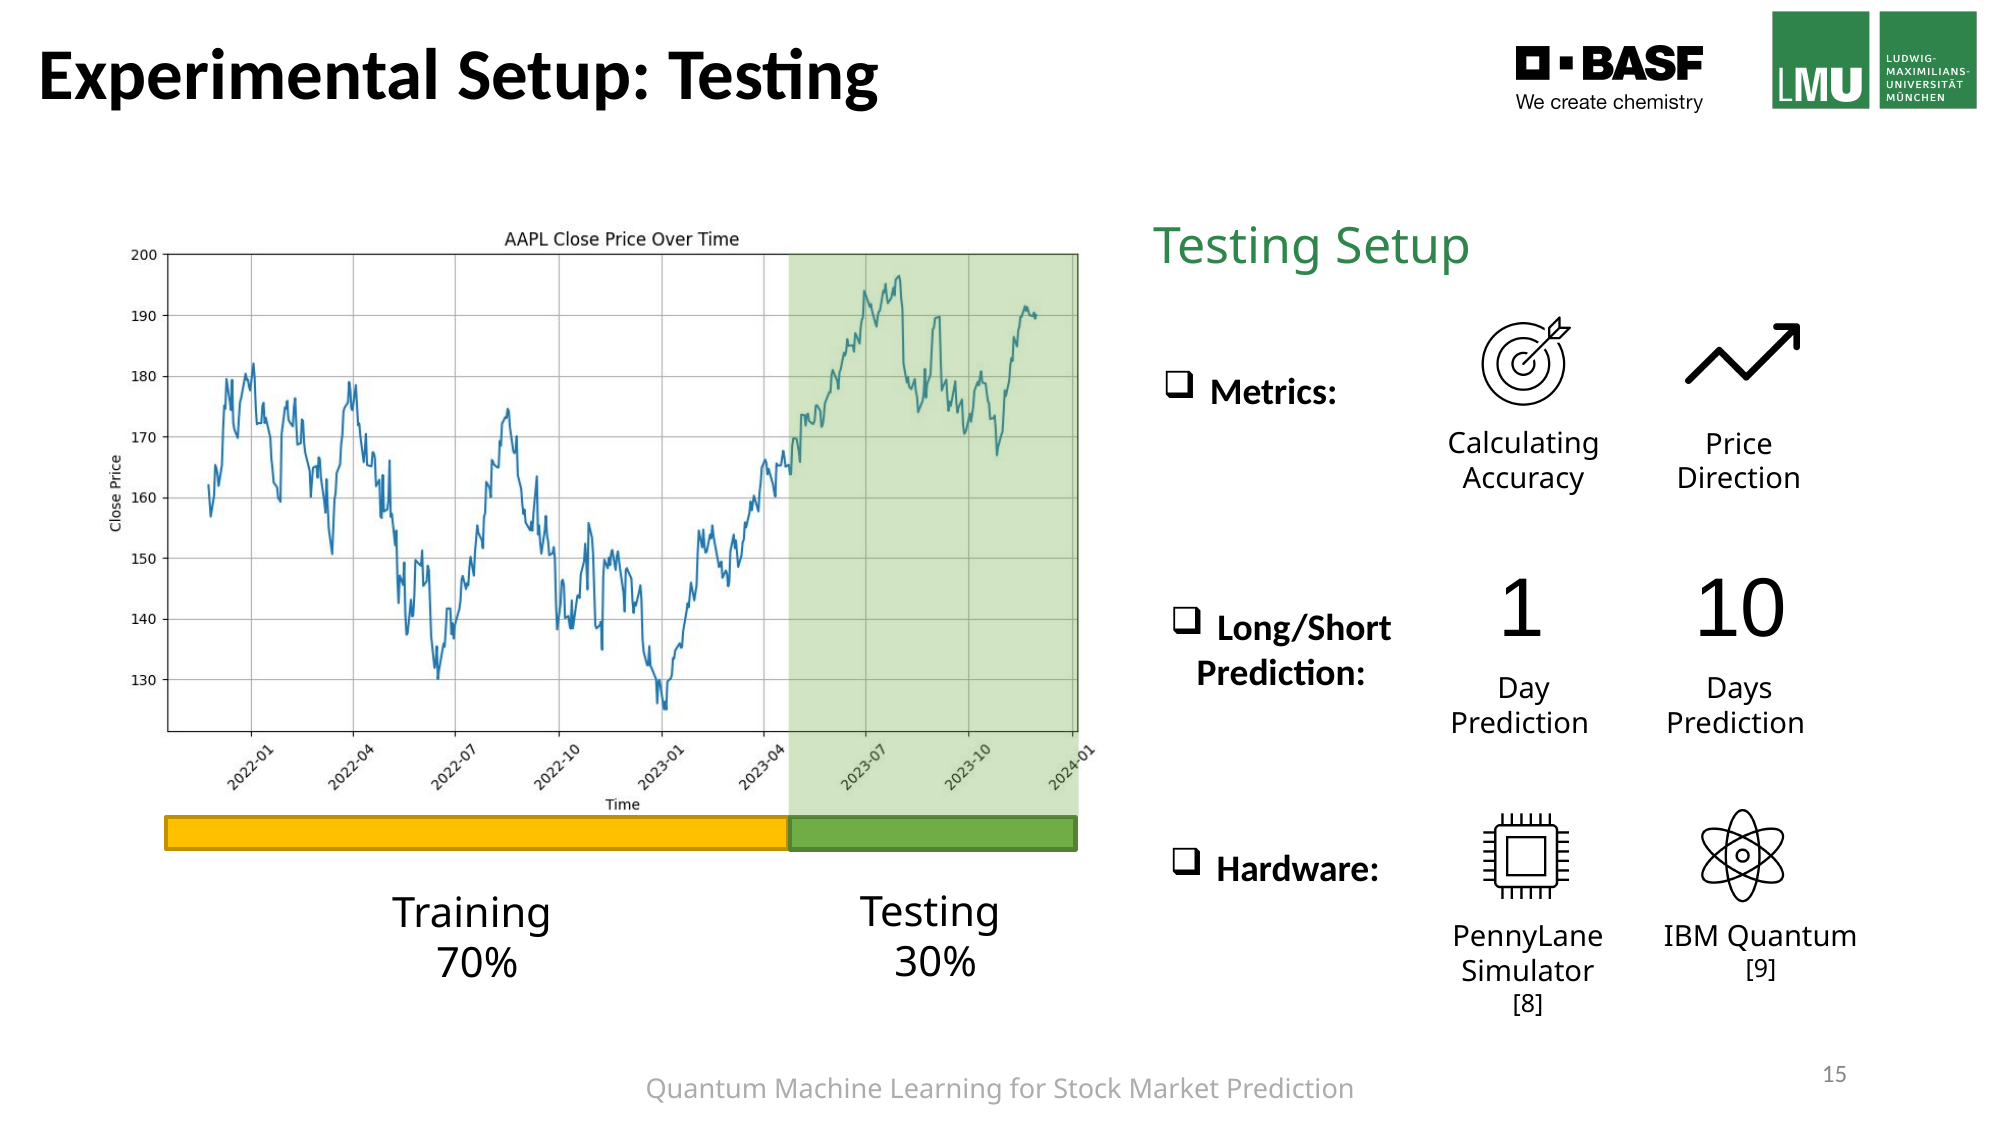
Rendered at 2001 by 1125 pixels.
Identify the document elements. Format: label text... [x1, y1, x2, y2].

text_box Testing Setup [1138, 206, 1487, 281]
text_box [788, 836, 1078, 852]
text_box Training 70% [377, 878, 578, 993]
text_box Hardware: [1113, 836, 1420, 896]
picture [1762, 1, 1987, 120]
text_box [164, 836, 788, 851]
text_box Price Direction [1639, 417, 1846, 503]
picture [1685, 798, 1800, 913]
text_box PennyLane Simulator [8] [1411, 910, 1628, 1025]
text_box Calculating Accuracy [1407, 416, 1624, 502]
picture [1685, 296, 1800, 411]
text_box Day Prediction [1407, 661, 1623, 747]
text_box Metrics: [1119, 359, 1408, 420]
picture [1470, 307, 1580, 417]
text_box 10 [1679, 546, 1802, 661]
text_box 1 [1484, 545, 1561, 661]
picture [95, 216, 1114, 828]
text_box Quantum Machine Learning for Stock Market Prediction [296, 1064, 1704, 1112]
text_box IBM Quantum [9] [1627, 910, 1878, 990]
text_box Days Prediction [1623, 661, 1839, 747]
picture [1516, 45, 1703, 113]
slide_number 15 [1412, 1042, 1863, 1103]
text_box Long/Short Prediction: [1134, 595, 1412, 701]
picture [1468, 798, 1583, 913]
text_box Experimental Setup: Testing [24, 19, 1431, 122]
text_box Testing 30% [844, 877, 1027, 993]
